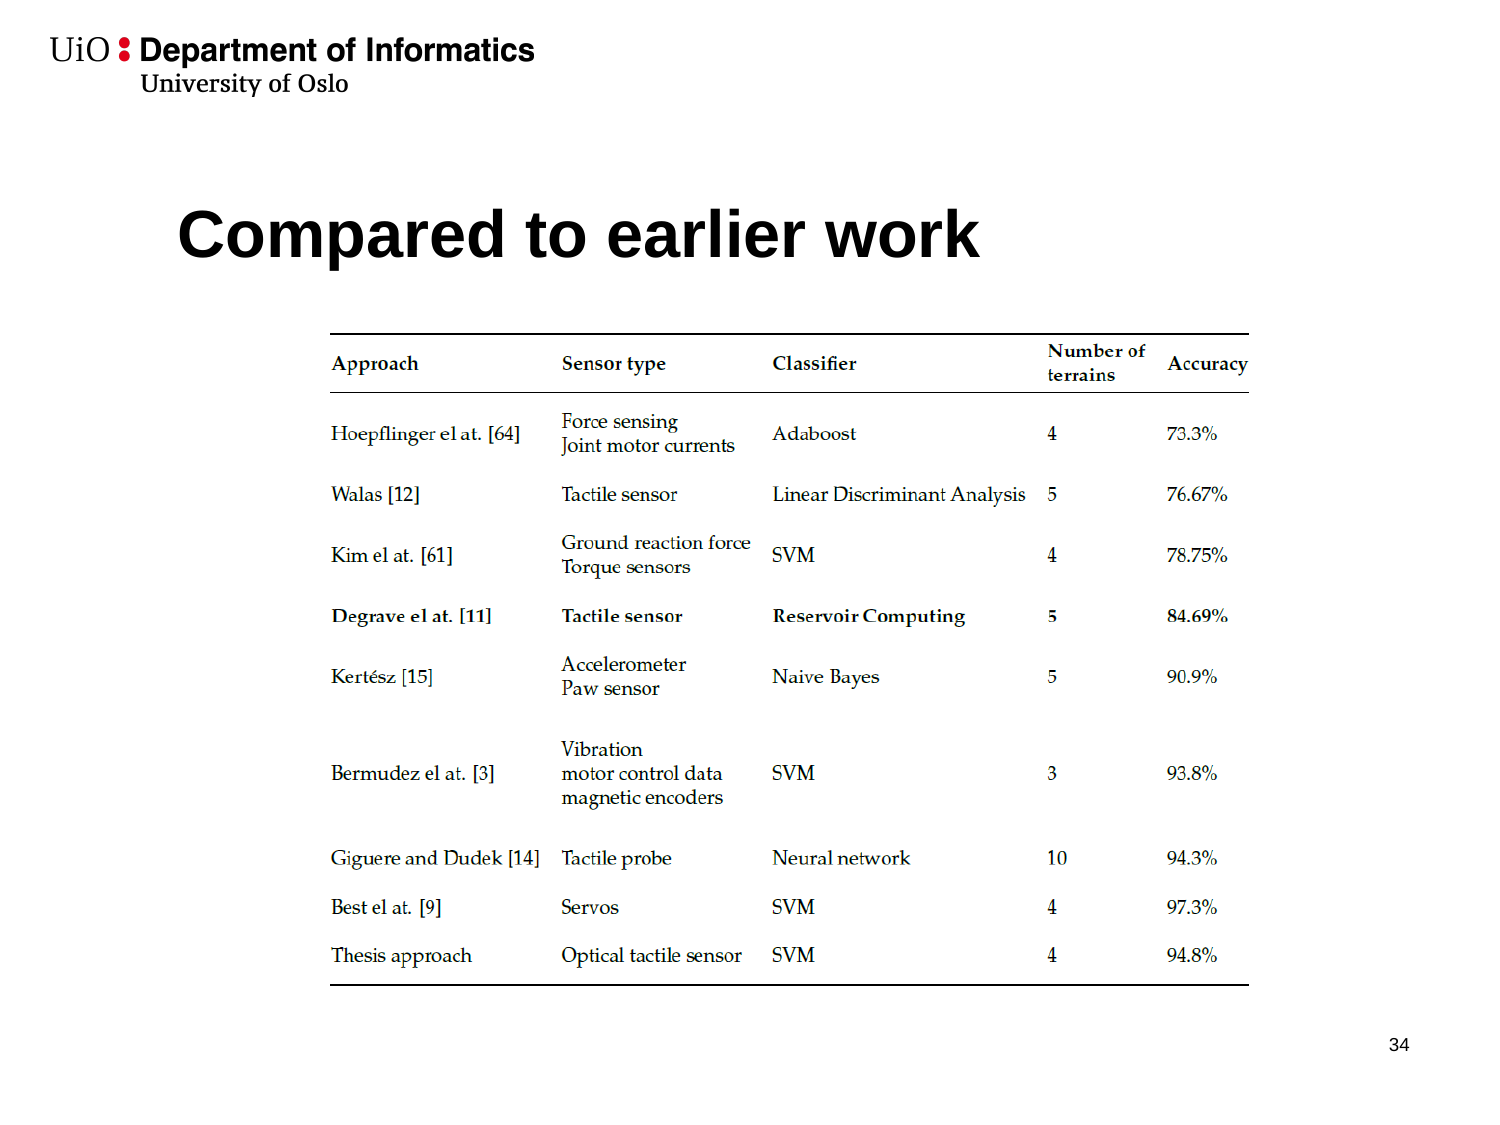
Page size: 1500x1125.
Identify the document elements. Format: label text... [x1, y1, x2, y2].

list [323, 324, 1265, 1001]
slide_number 35 [1312, 1024, 1426, 1101]
title Compared to earlier work [162, 137, 1426, 326]
picture [50, 37, 534, 97]
